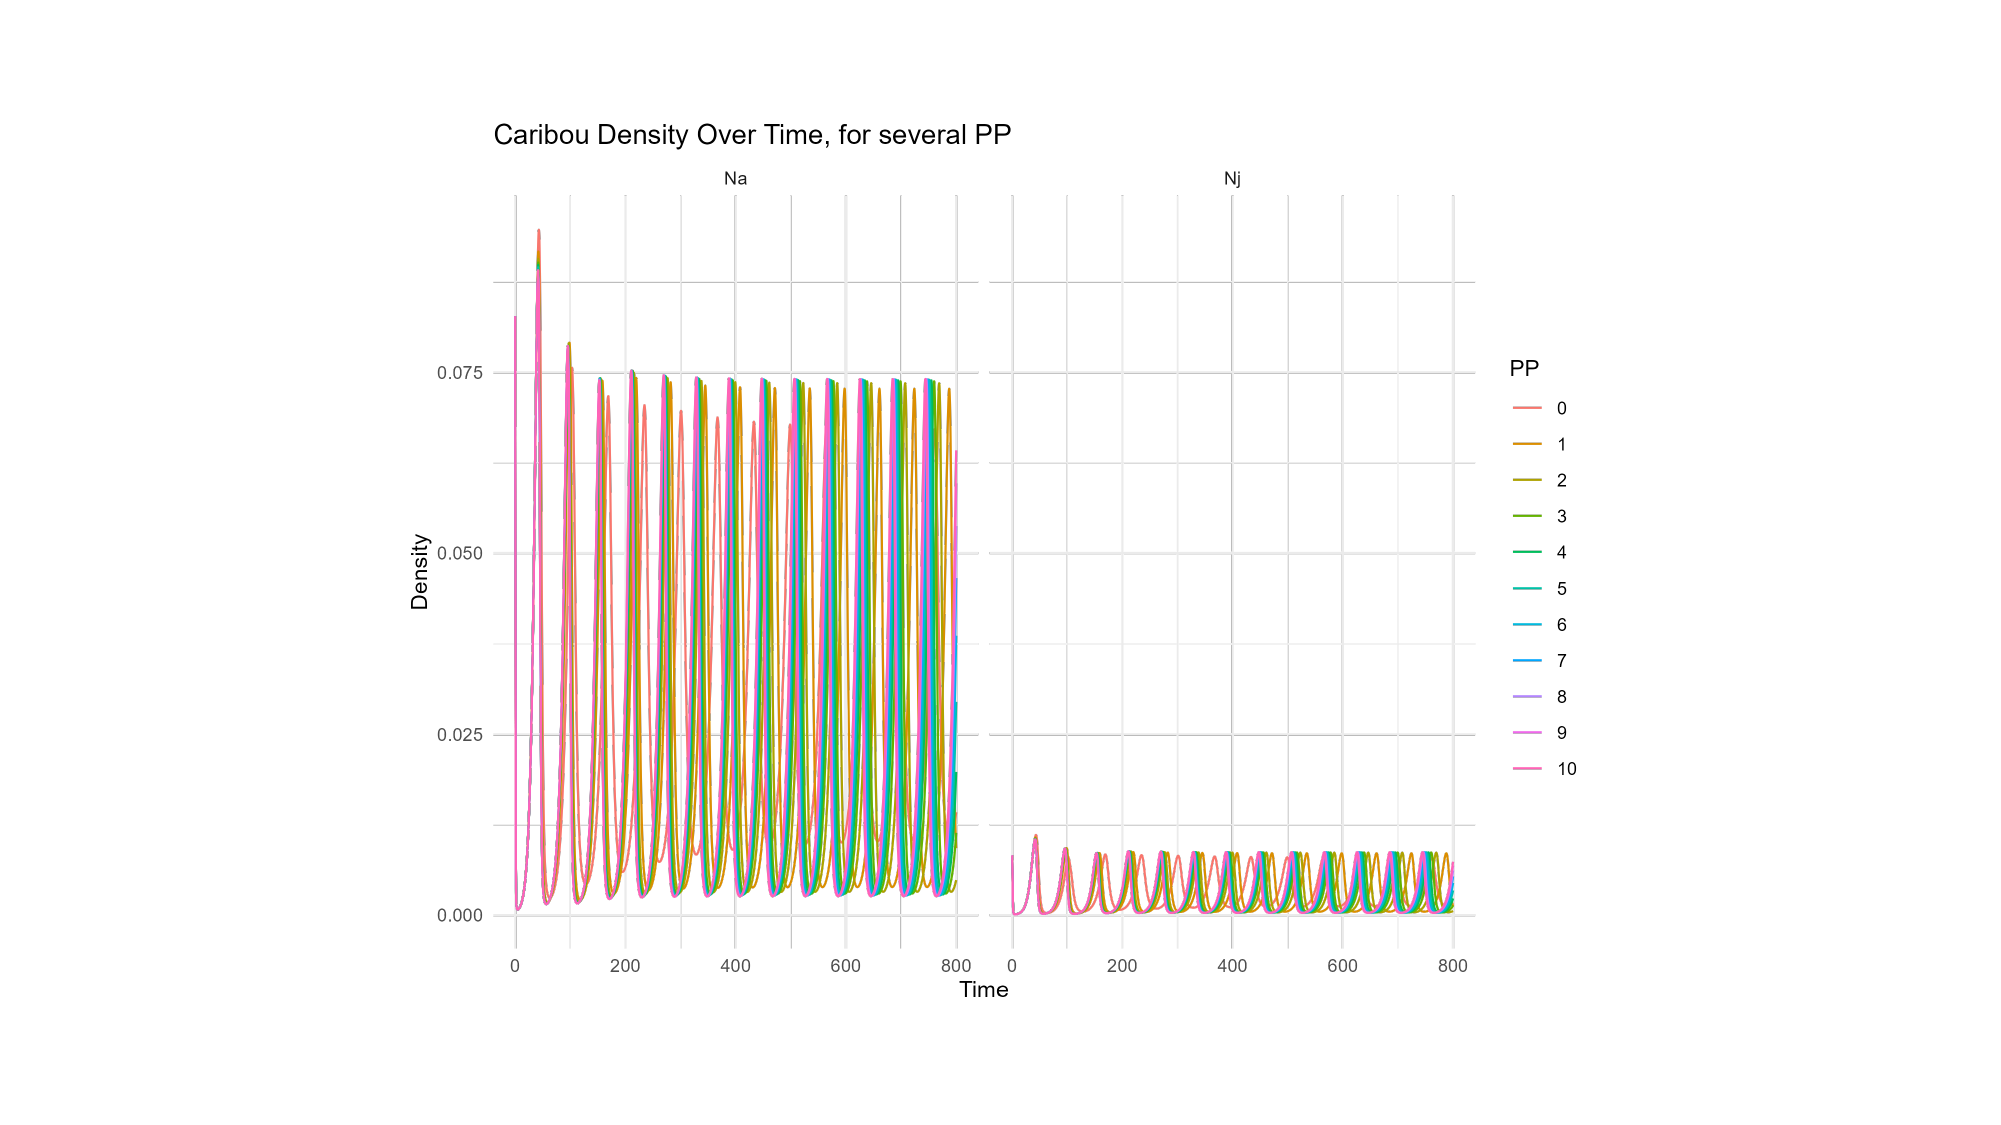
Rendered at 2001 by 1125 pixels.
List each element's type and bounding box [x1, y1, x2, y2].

picture [399, 112, 1600, 1013]
